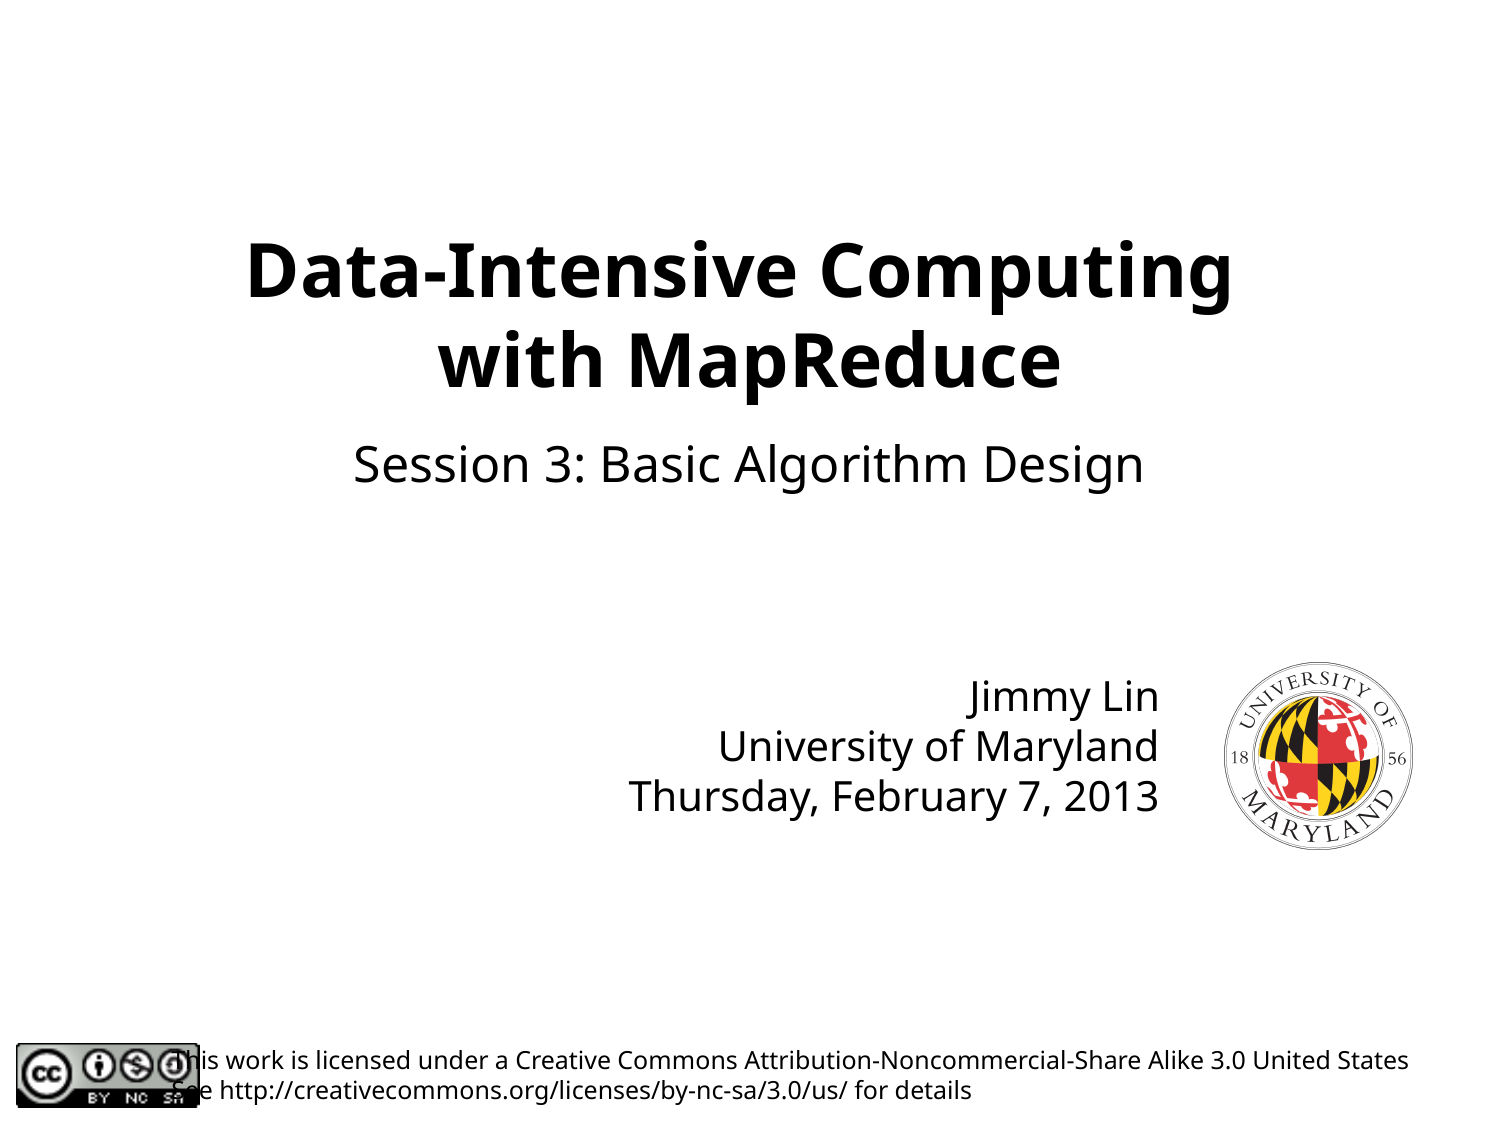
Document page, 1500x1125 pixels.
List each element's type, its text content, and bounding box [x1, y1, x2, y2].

text_box Data-Intensive Computing with MapReduce [12, 199, 1488, 387]
picture [16, 1042, 201, 1108]
text_box Jimmy Lin University of Maryland Thursday, February 7, 2013 [537, 662, 1175, 850]
text_box Session 3: Basic Algorithm Design [12, 387, 1488, 538]
picture [1224, 662, 1413, 851]
text_box This work is licensed under a Creative Commons Attribution-Noncommercial-Share Alike 3.0 United States See http://creativecommons.org/licenses/by-nc-sa/3.0/us/ for details [156, 1037, 1426, 1113]
